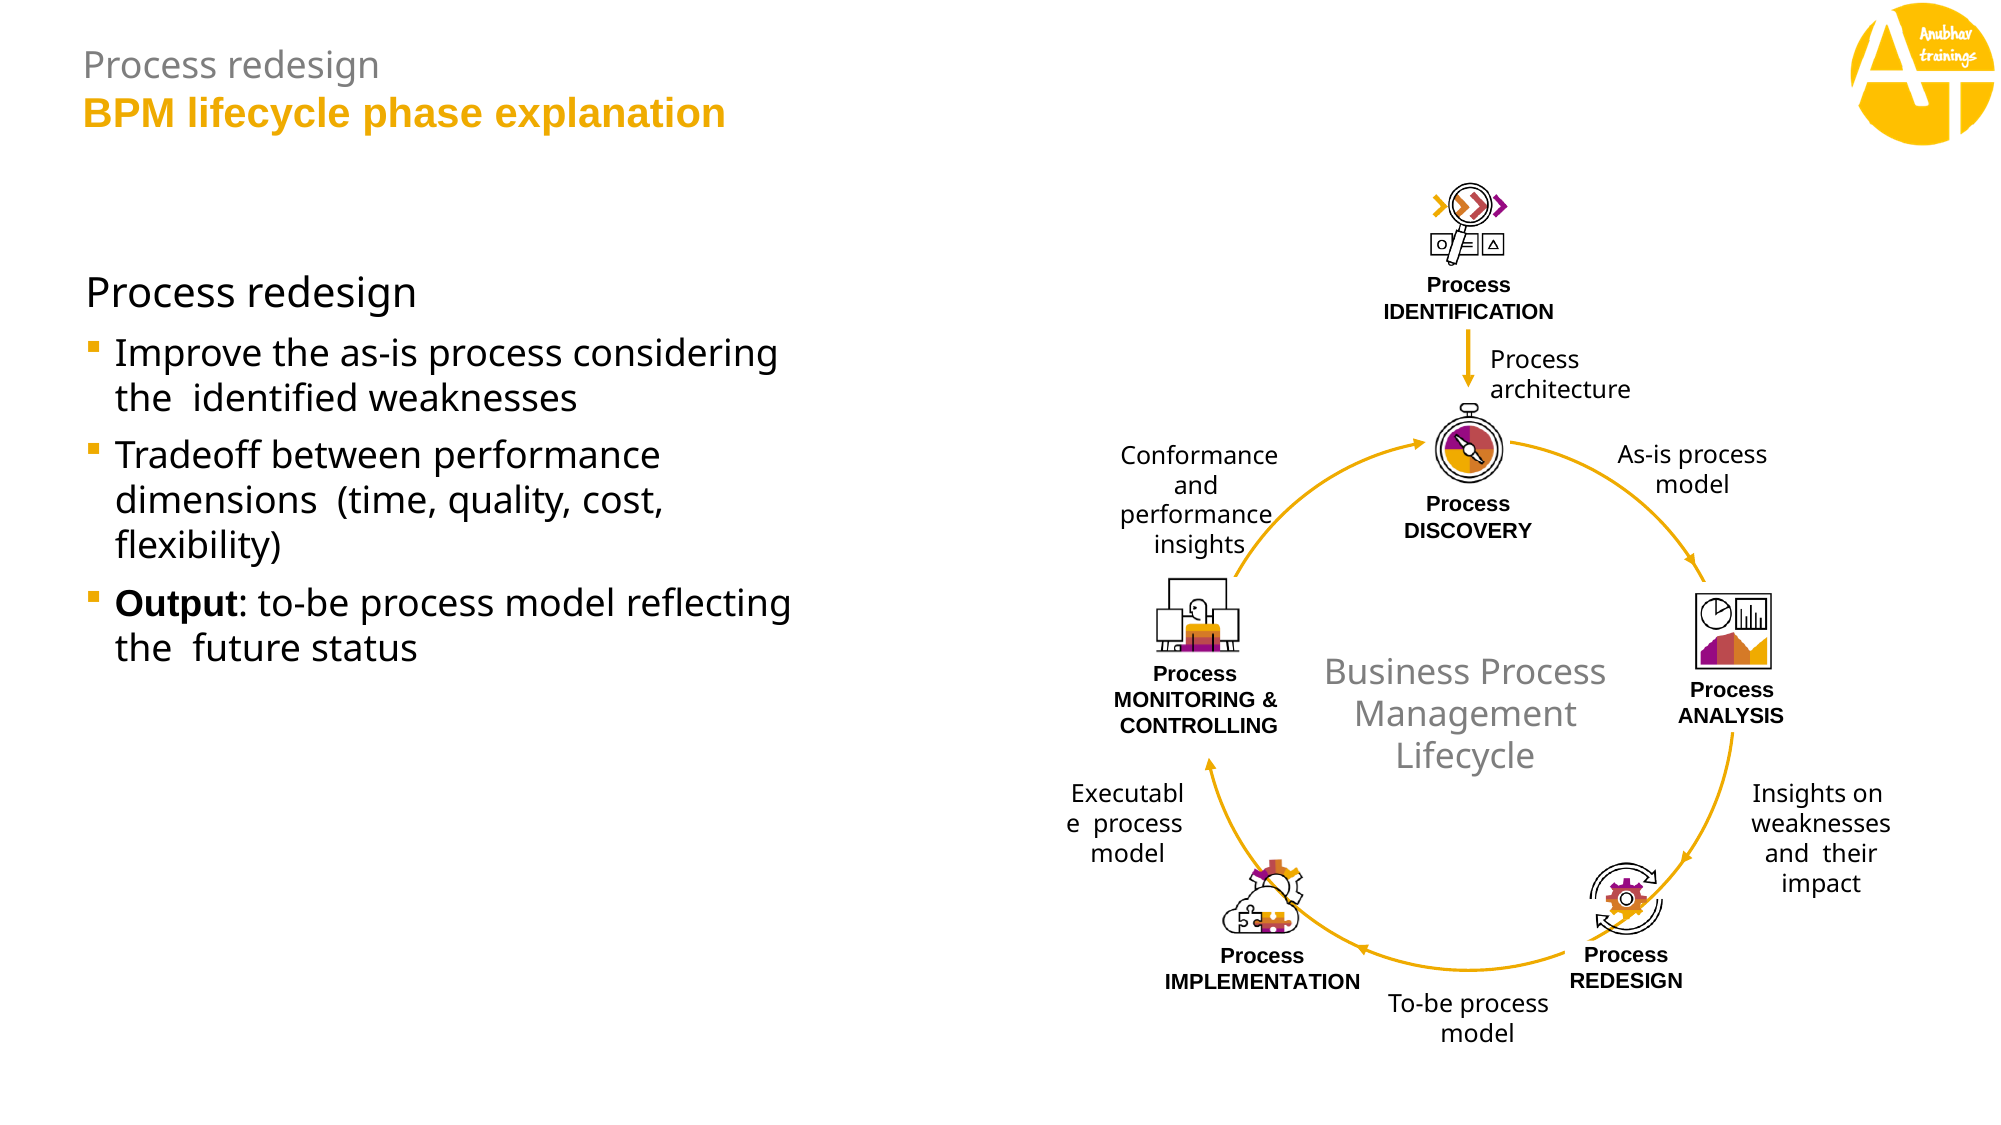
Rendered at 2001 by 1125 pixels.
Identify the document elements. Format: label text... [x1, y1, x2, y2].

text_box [1083, 435, 1696, 956]
text_box As-is process model [1697, 436, 1770, 499]
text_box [1564, 861, 1689, 994]
text_box Executable process model [1062, 775, 1078, 868]
text_box [1410, 964, 1527, 971]
picture [1836, 0, 2000, 157]
text_box Insights on weaknesses and their impact [1725, 775, 1916, 898]
text_box [1462, 329, 1475, 388]
text_box Process architecture [1488, 341, 1721, 404]
text_box Process redesign Improve the as-is process considering the identified weaknesses Tradeoff between performance dimensions (time, quality, cost, flexibility) Output: to-be process model reflecting the future status [83, 249, 829, 669]
picture [1430, 182, 1508, 266]
text_box To-be process model [1386, 985, 1551, 1048]
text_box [1670, 582, 1796, 733]
text_box [1700, 741, 1732, 835]
text_box Process IMPLEMENTATION [1162, 964, 1364, 994]
picture [1221, 858, 1304, 934]
picture [1432, 403, 1510, 491]
title Process redesign BPM lifecycle phase explanation [80, 39, 729, 230]
text_box Process IDENTIFICATION [1379, 268, 1559, 324]
